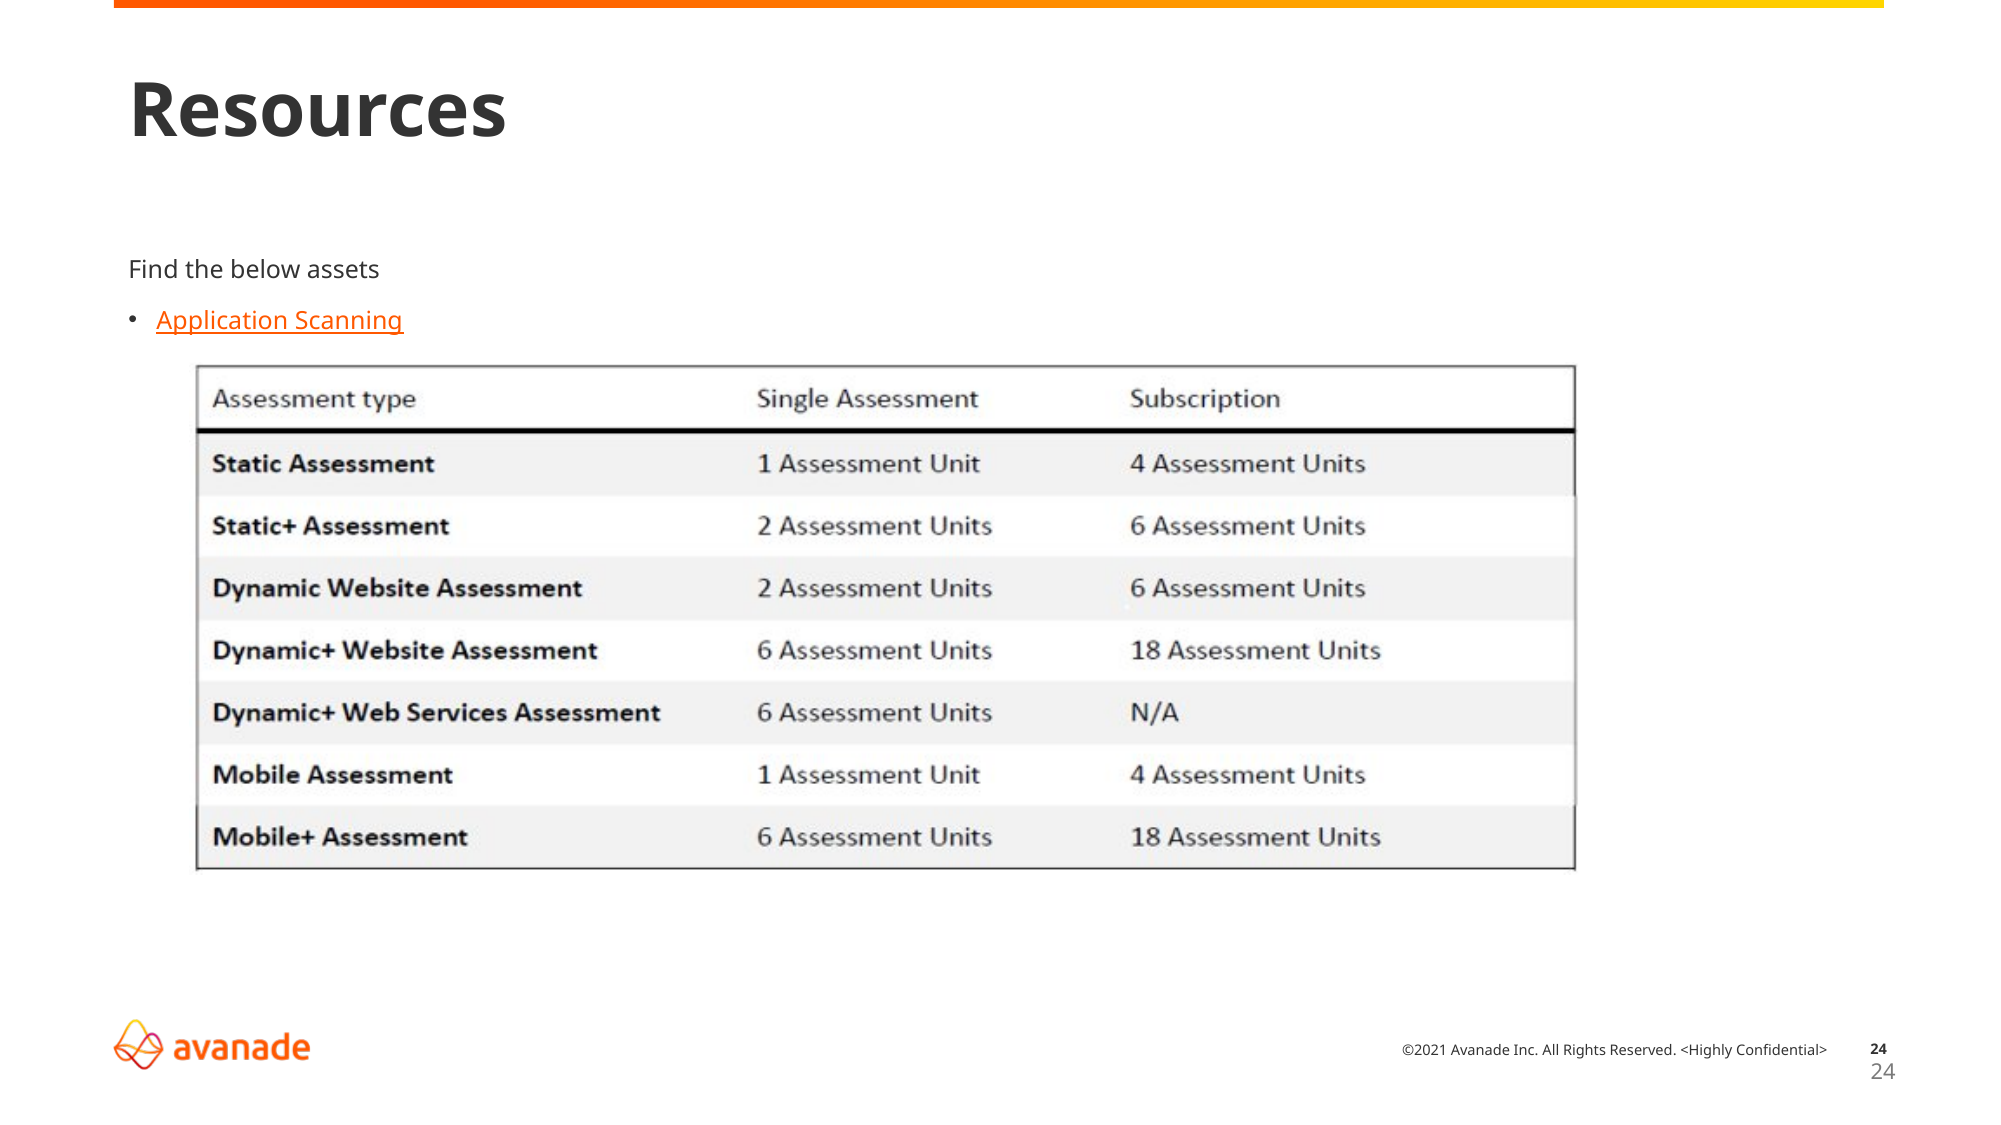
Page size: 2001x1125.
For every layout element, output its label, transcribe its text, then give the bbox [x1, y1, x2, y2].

slide_number 24 [1842, 1042, 1924, 1103]
title Resources [113, 64, 1883, 228]
list Find the below assets Application Scanning [113, 249, 1883, 964]
picture [189, 362, 1585, 875]
picture [93, 999, 339, 1090]
